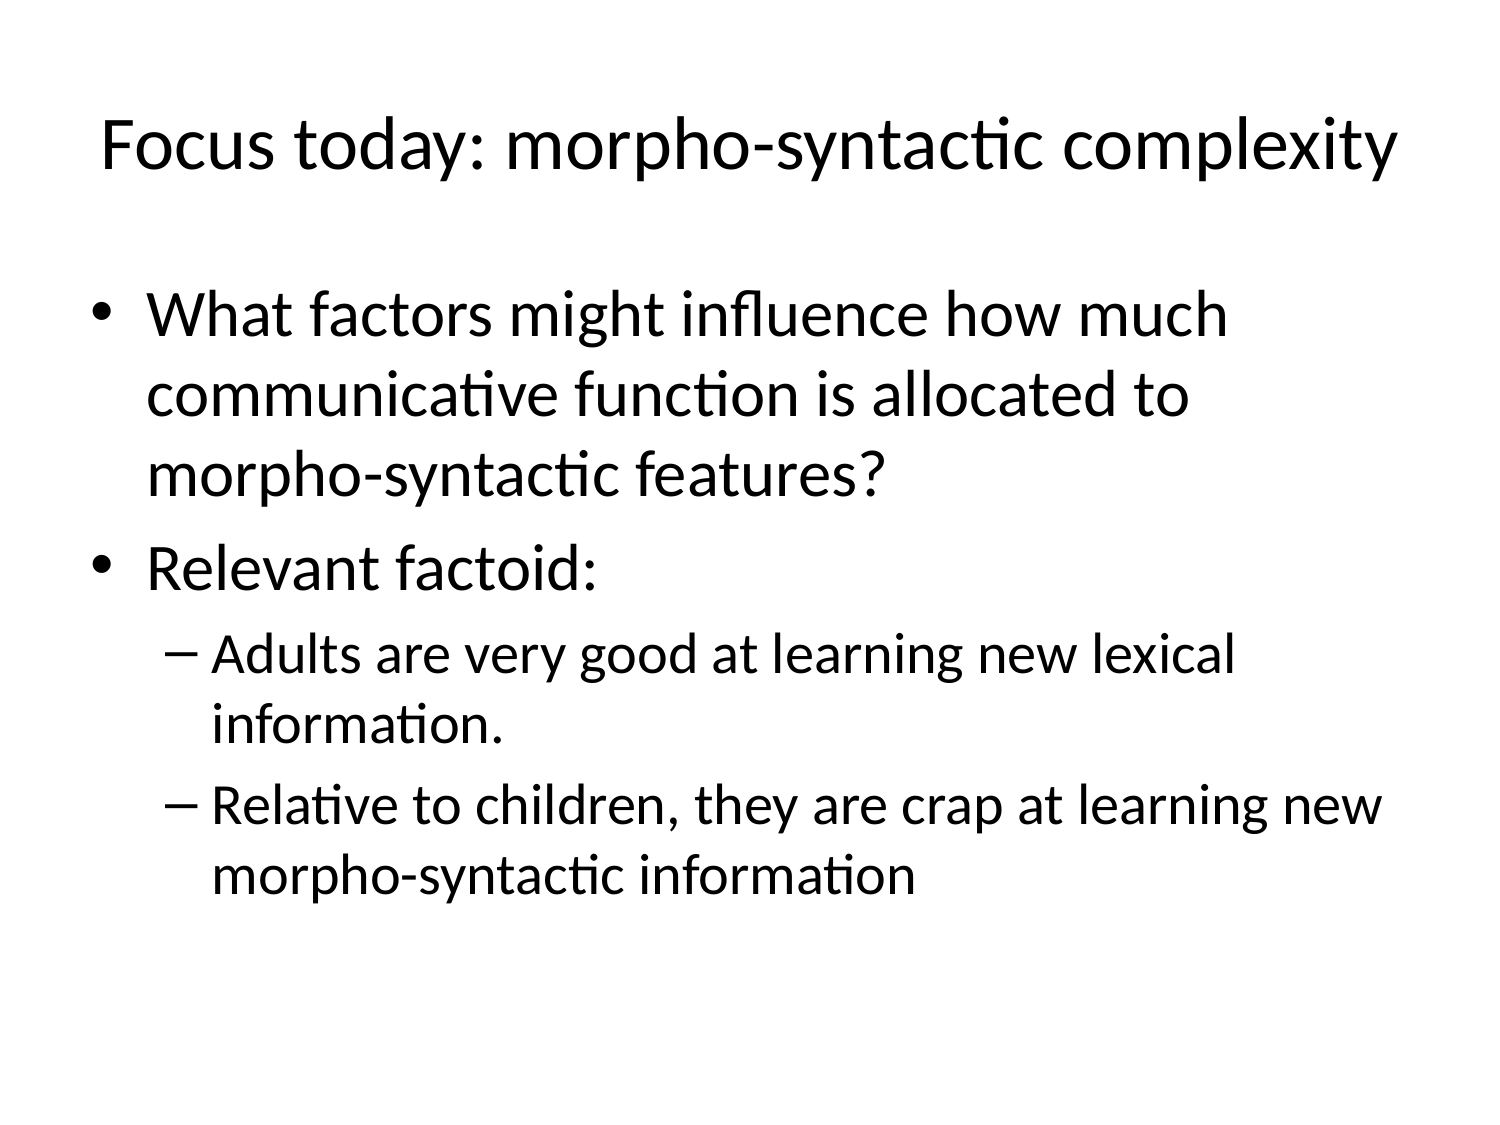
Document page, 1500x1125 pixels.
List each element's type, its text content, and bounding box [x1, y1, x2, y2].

title Focus today: morpho-syntactic complexity [75, 45, 1425, 233]
list What factors might influence how much communicative function is allocated to morpho-syntactic features? Relevant factoid: Adults are very good at learning new lexical information. Relative to children, they are crap at learning new morpho-syntactic information [75, 262, 1425, 1005]
